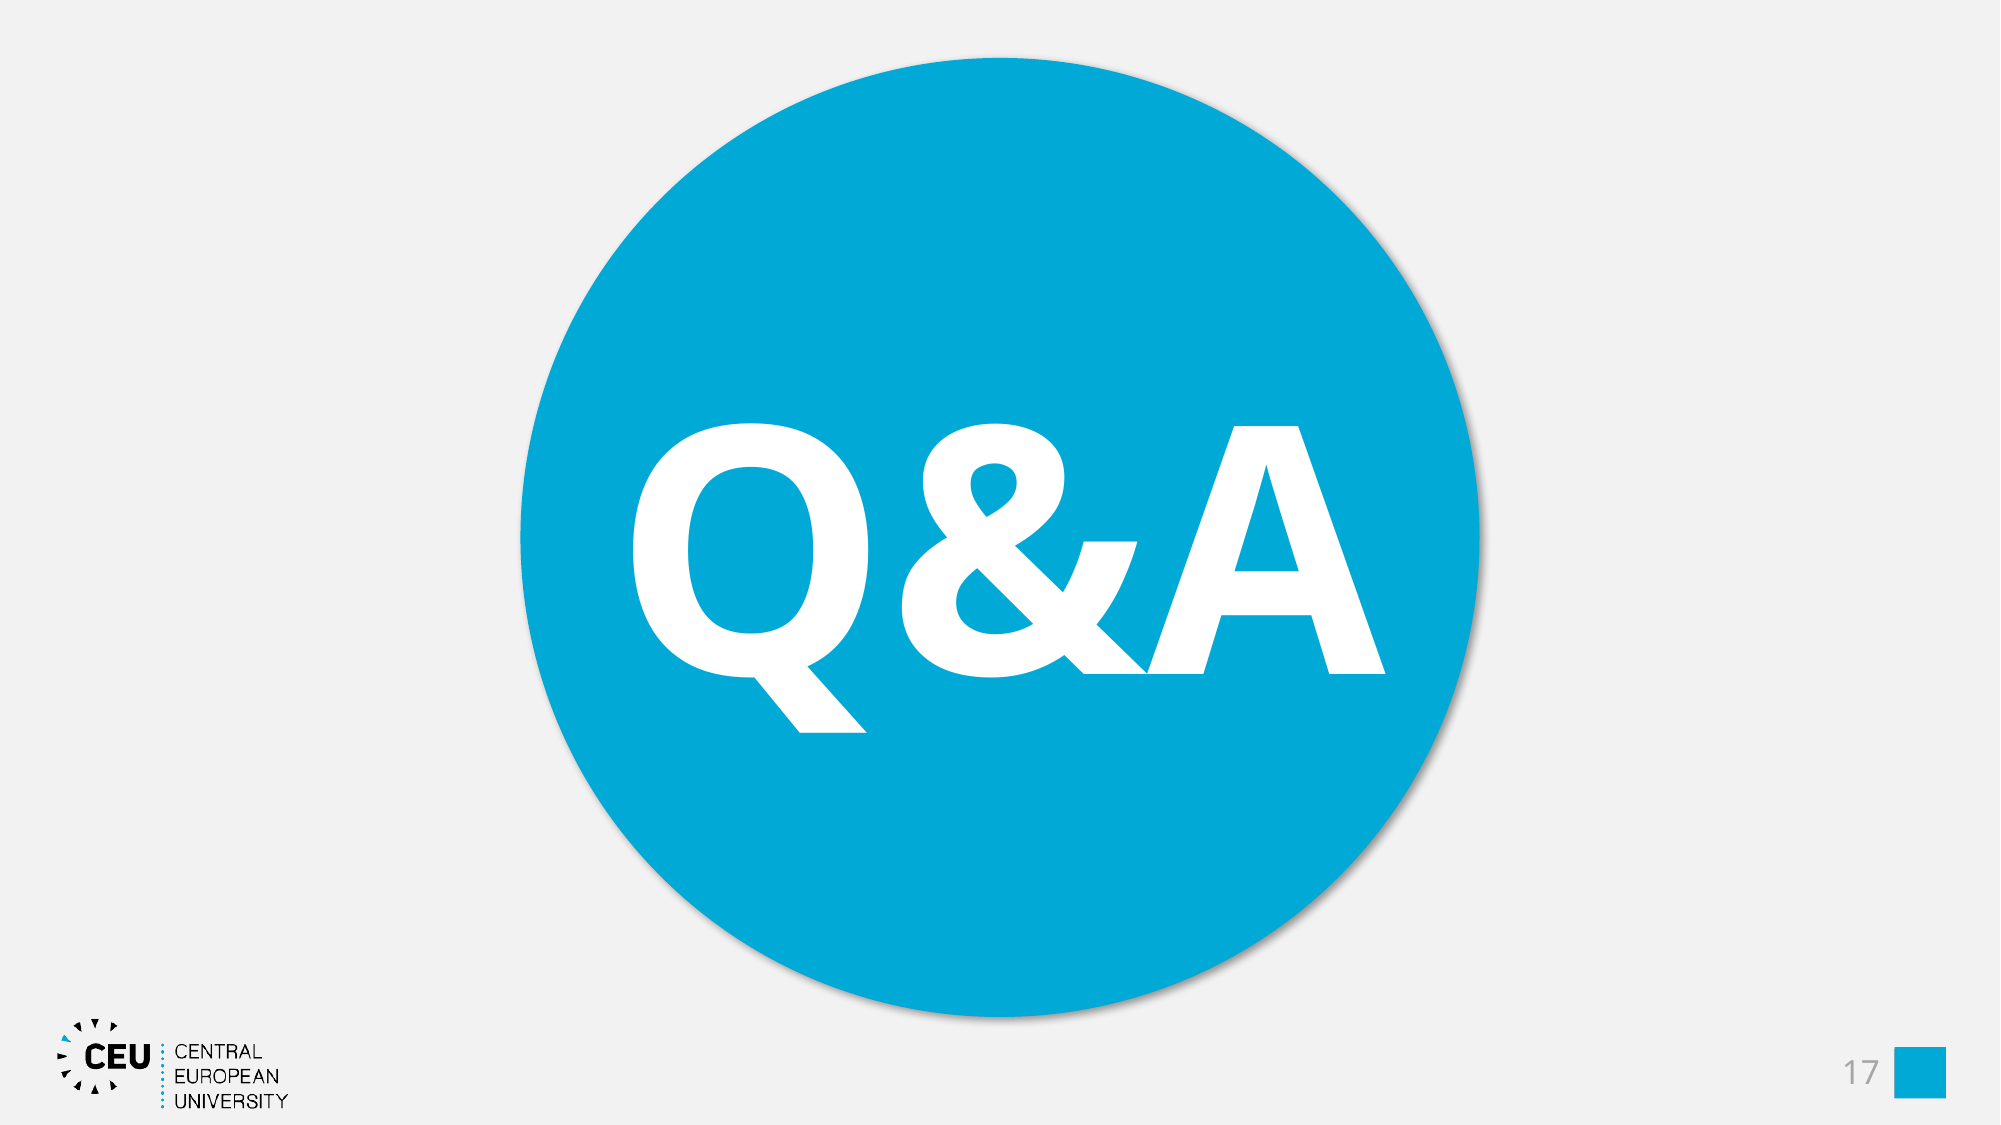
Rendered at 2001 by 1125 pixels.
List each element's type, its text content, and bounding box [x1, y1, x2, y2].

slide_number 17 [1784, 1048, 1895, 1099]
text_box [531, 646, 1469, 1019]
picture [38, 1000, 307, 1125]
text_box [522, 56, 1477, 479]
title Q&A [33, 479, 1967, 646]
